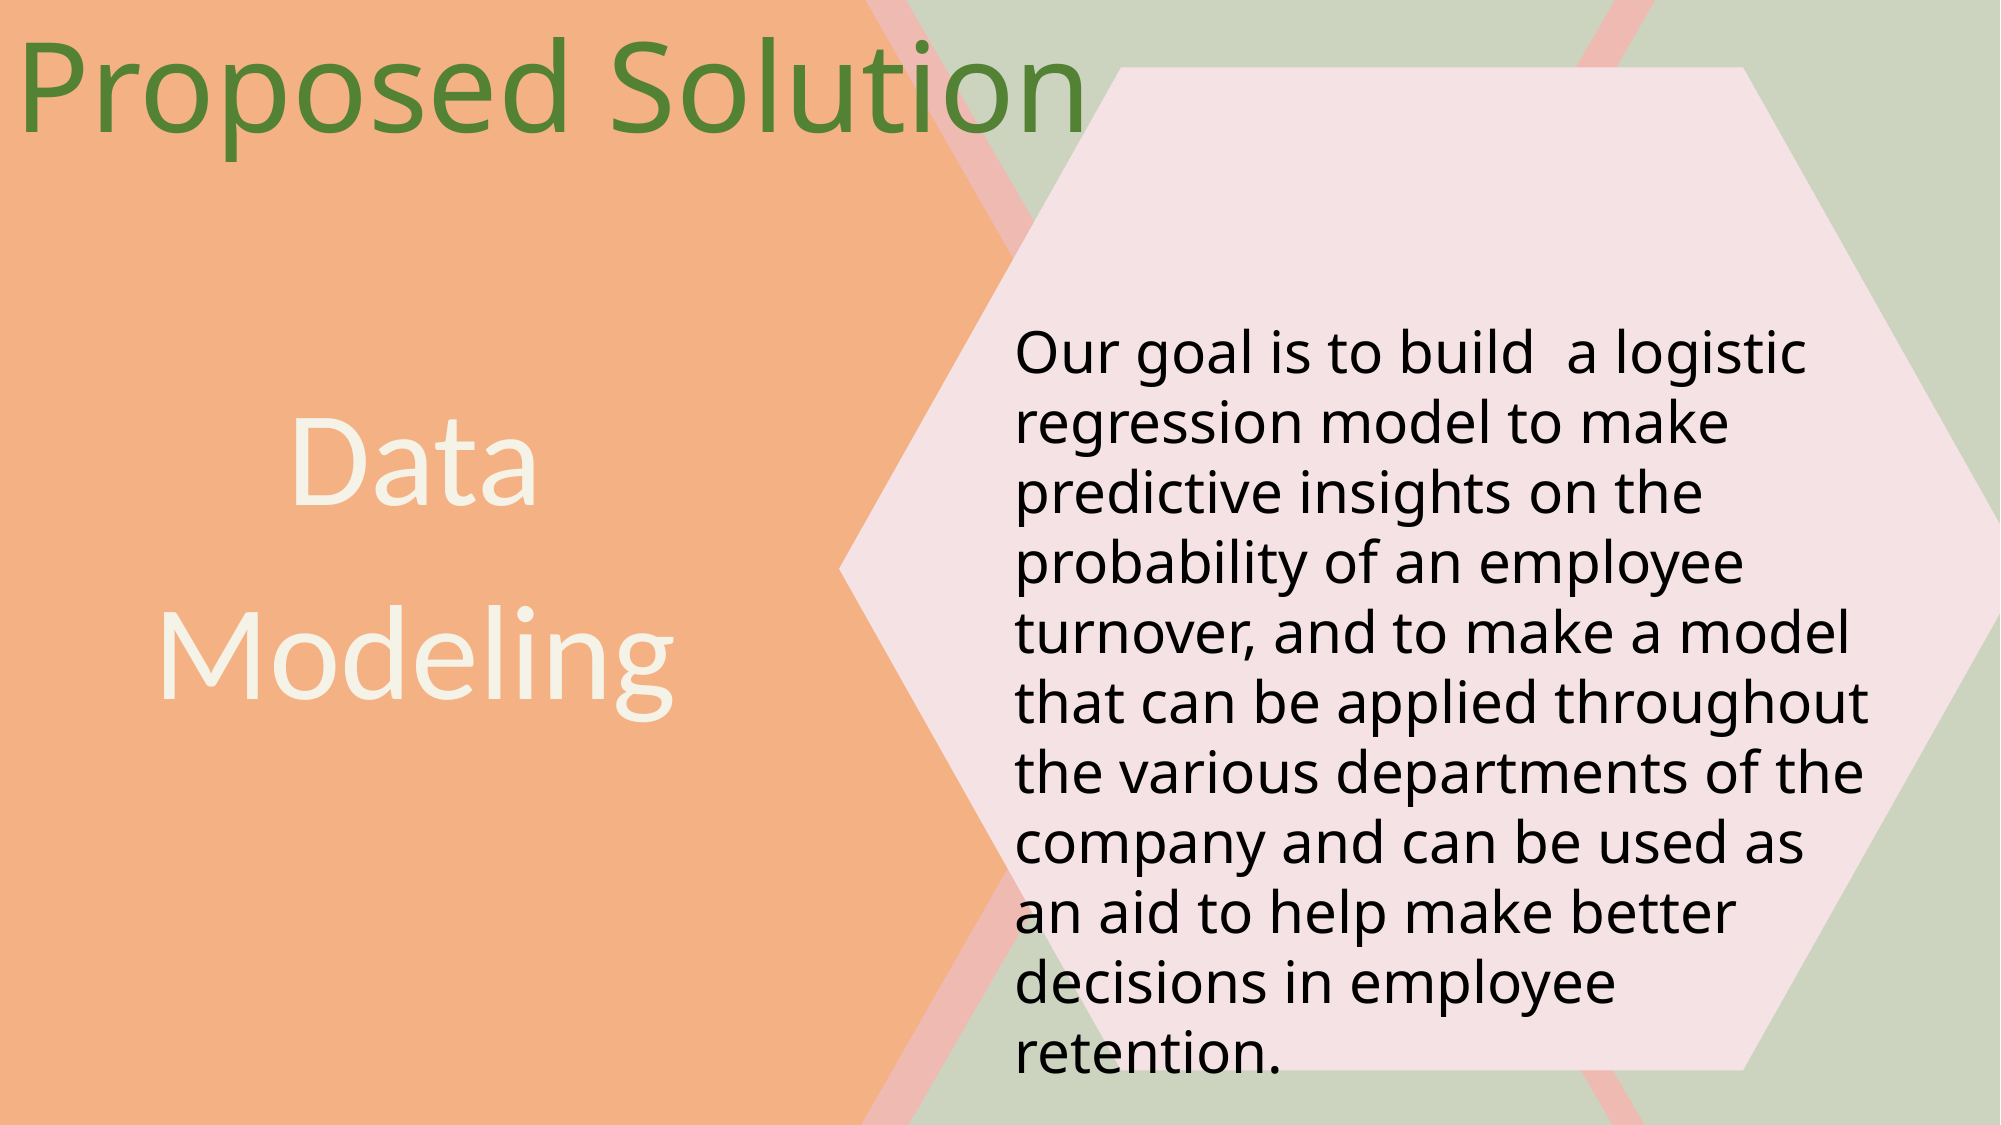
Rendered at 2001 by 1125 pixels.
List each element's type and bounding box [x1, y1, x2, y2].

text_box [0, 0, 2000, 1125]
